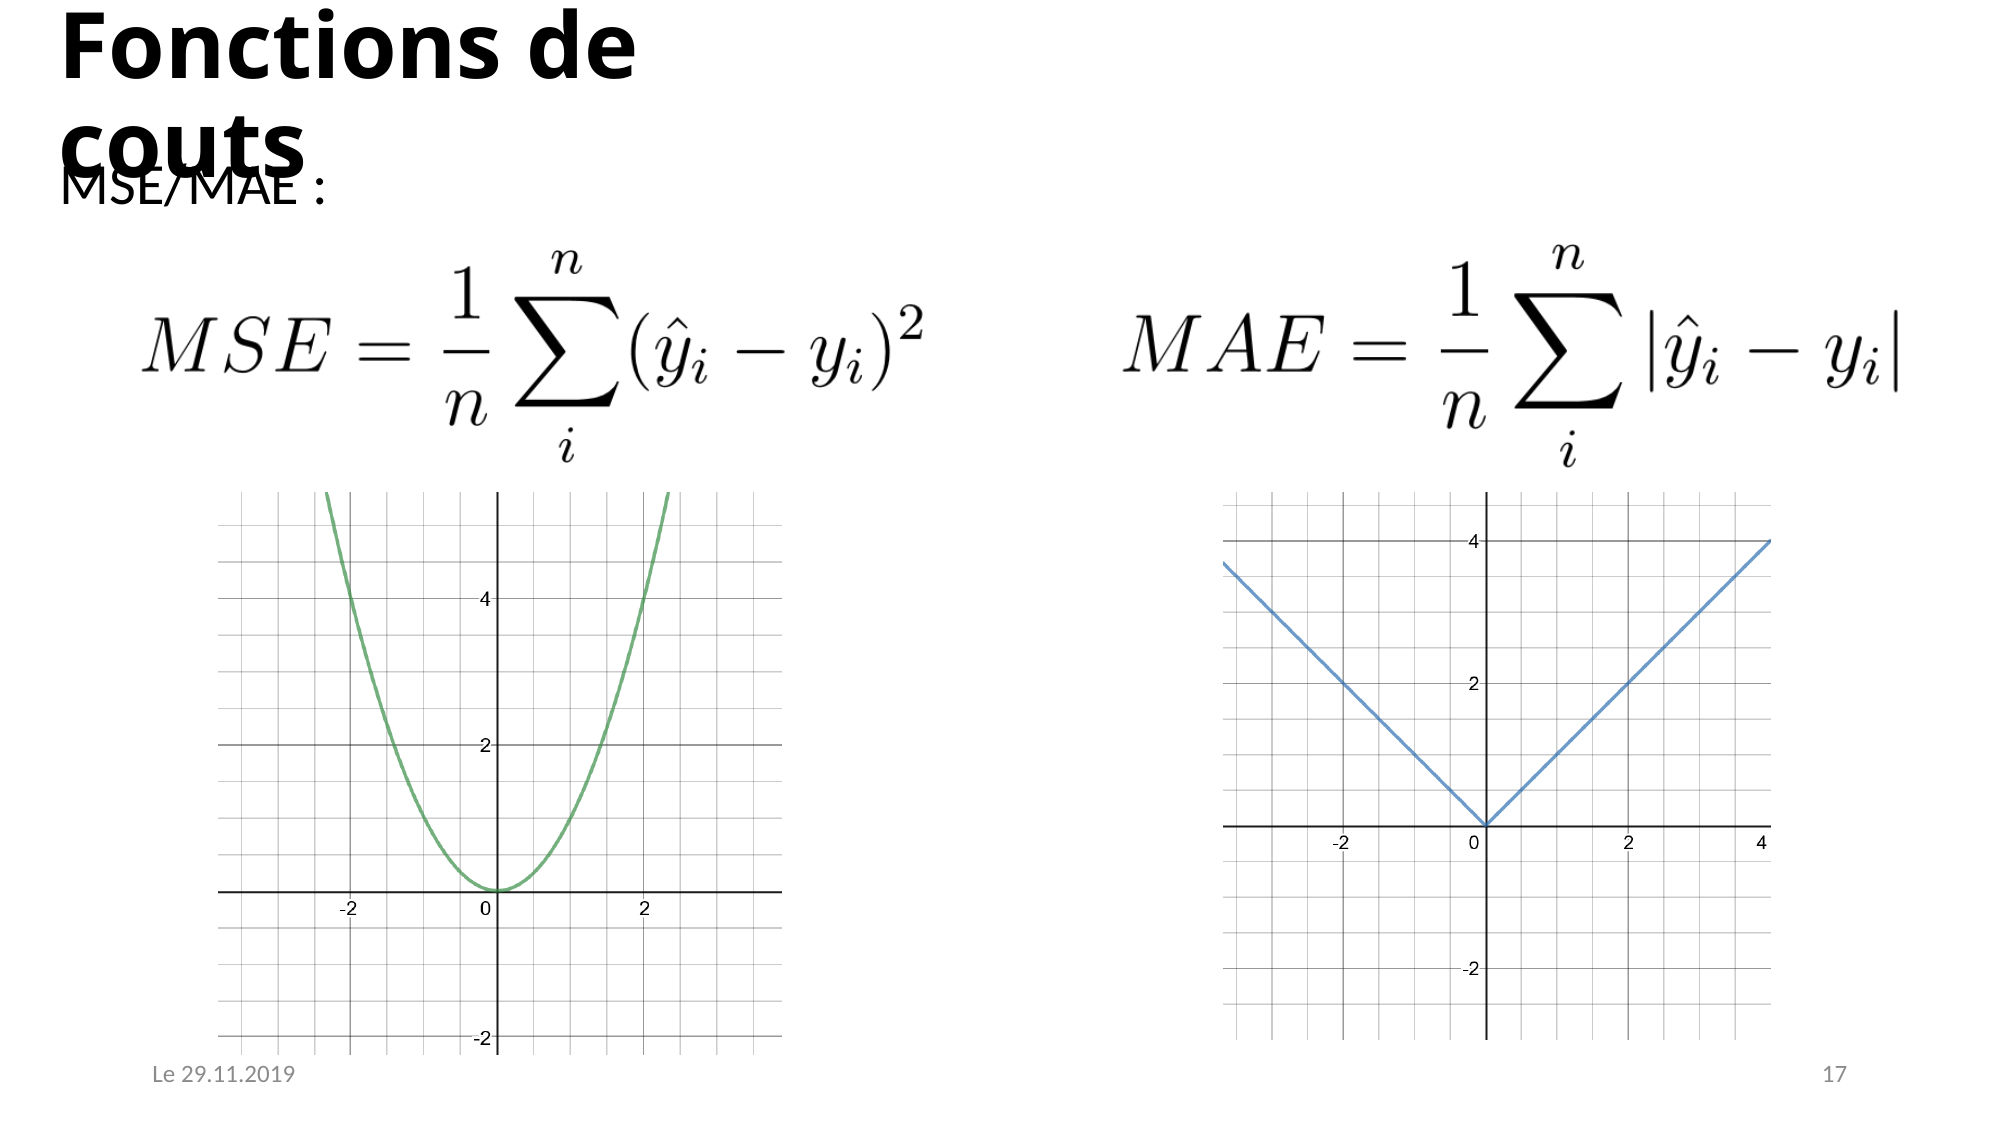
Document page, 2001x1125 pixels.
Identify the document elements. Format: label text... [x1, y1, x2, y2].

picture [1223, 492, 1771, 1040]
picture [138, 250, 925, 463]
text_box MSE/MAE : [44, 138, 395, 224]
picture [1119, 243, 1907, 468]
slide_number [137, 1042, 588, 1103]
title Fonctions de couts [43, 0, 865, 208]
slide_number 17 [1412, 1042, 1863, 1103]
picture [218, 492, 782, 1055]
